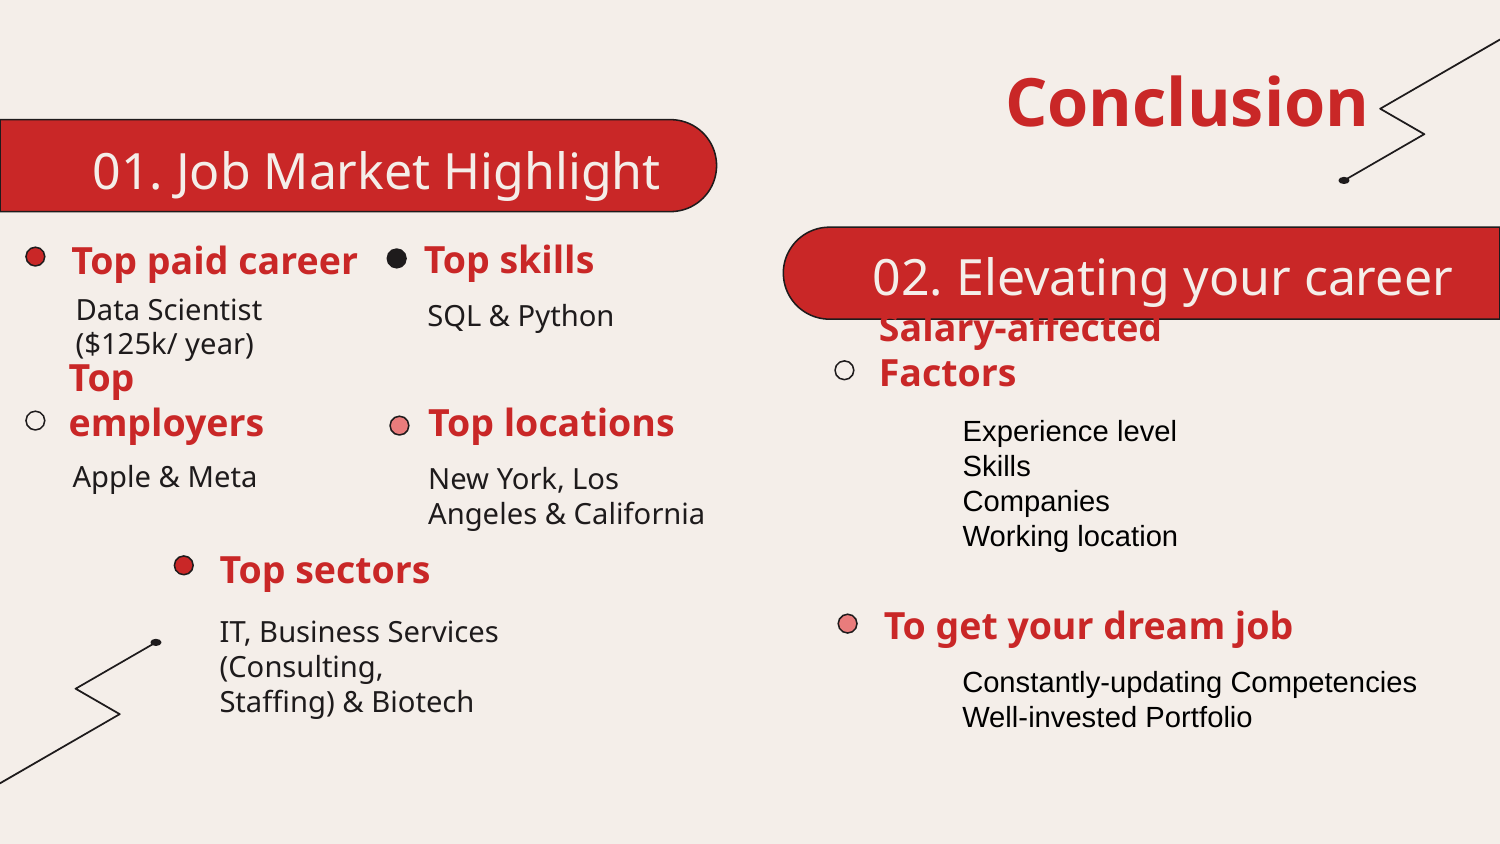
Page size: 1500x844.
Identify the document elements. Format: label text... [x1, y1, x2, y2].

text_box To get your dream job [868, 581, 1314, 648]
text_box Top locations [413, 378, 697, 445]
text_box Conclusion [990, 14, 1457, 186]
text_box Top employers [53, 378, 338, 445]
text_box Top paid career [56, 216, 412, 283]
text_box New York, Los Angeles & California [413, 445, 730, 525]
text_box [838, 614, 858, 634]
text_box 01. Job Market Highlight [77, 126, 697, 200]
text_box [25, 247, 45, 266]
text_box [835, 360, 854, 380]
text_box Salary-affected Factors [864, 327, 1310, 394]
text_box [387, 249, 407, 268]
text_box Top sectors [204, 524, 697, 591]
text_box Apple & Meta [57, 443, 374, 524]
text_box Data Scientist ($125k/ year) [60, 275, 377, 356]
text_box [783, 227, 1500, 320]
text_box [25, 411, 45, 430]
text_box Top skills [408, 215, 641, 282]
text_box 02. Elevating your career [857, 232, 1500, 306]
text_box IT, Business Services (Consulting, Staffing) & Biotech [204, 598, 521, 679]
text_box Constantly-updating Competencies Well-invested Portfolio [900, 655, 1457, 776]
text_box [0, 119, 717, 212]
text_box [390, 416, 409, 436]
text_box SQL & Python [412, 282, 729, 362]
text_box Experience level Skills Companies Working location [901, 404, 1310, 560]
text_box [174, 555, 194, 575]
